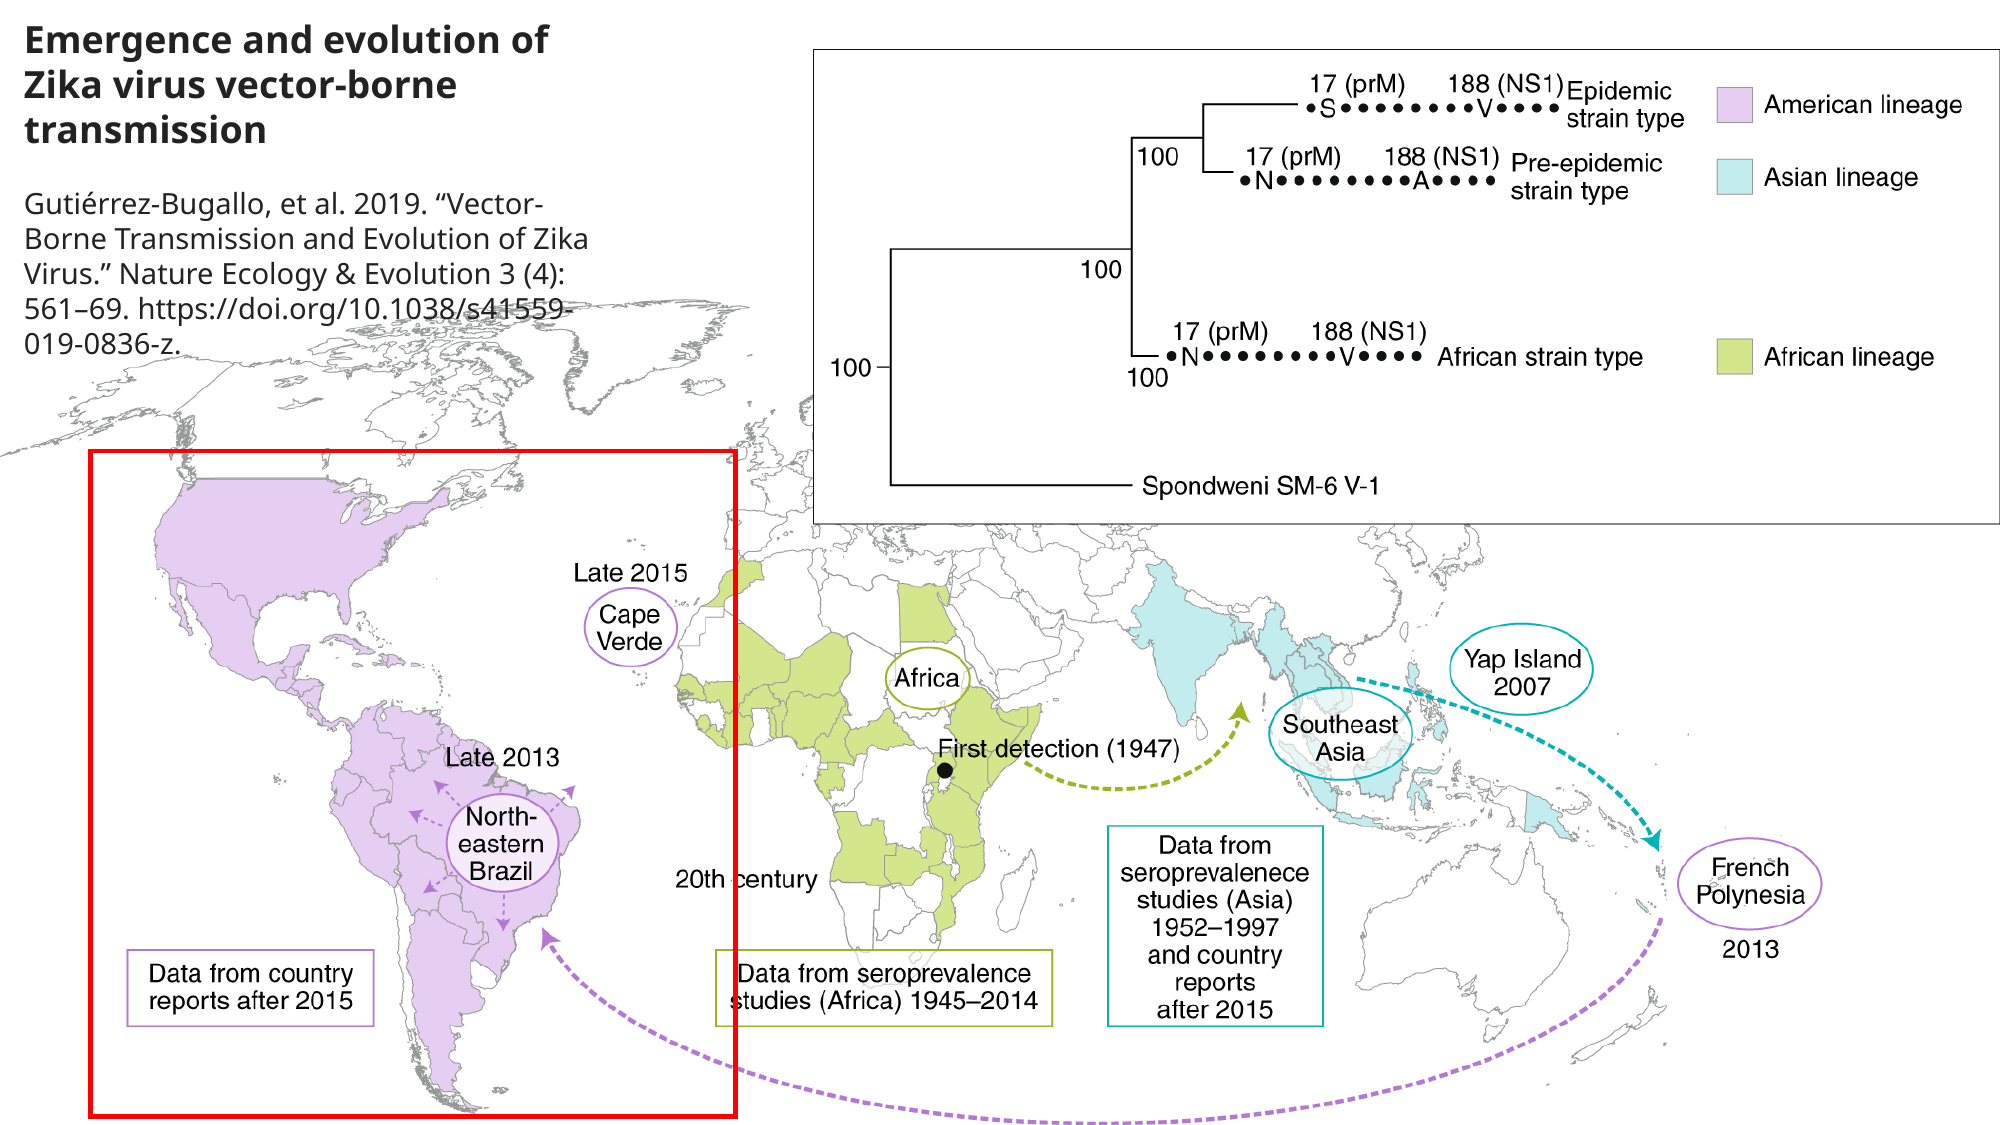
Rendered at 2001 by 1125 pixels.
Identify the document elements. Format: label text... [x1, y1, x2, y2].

text_box Emergence and evolution of Zika virus vector-borne transmission Gutiérrez-Bugallo, et al. 2019. “Vector-Borne Transmission and Evolution of Zika Virus.” Nature Ecology & Evolution 3 (4): 561–69. https://doi.org/10.1038/s41559-019-0836-z. [9, 8, 625, 49]
picture [0, 49, 2000, 1125]
